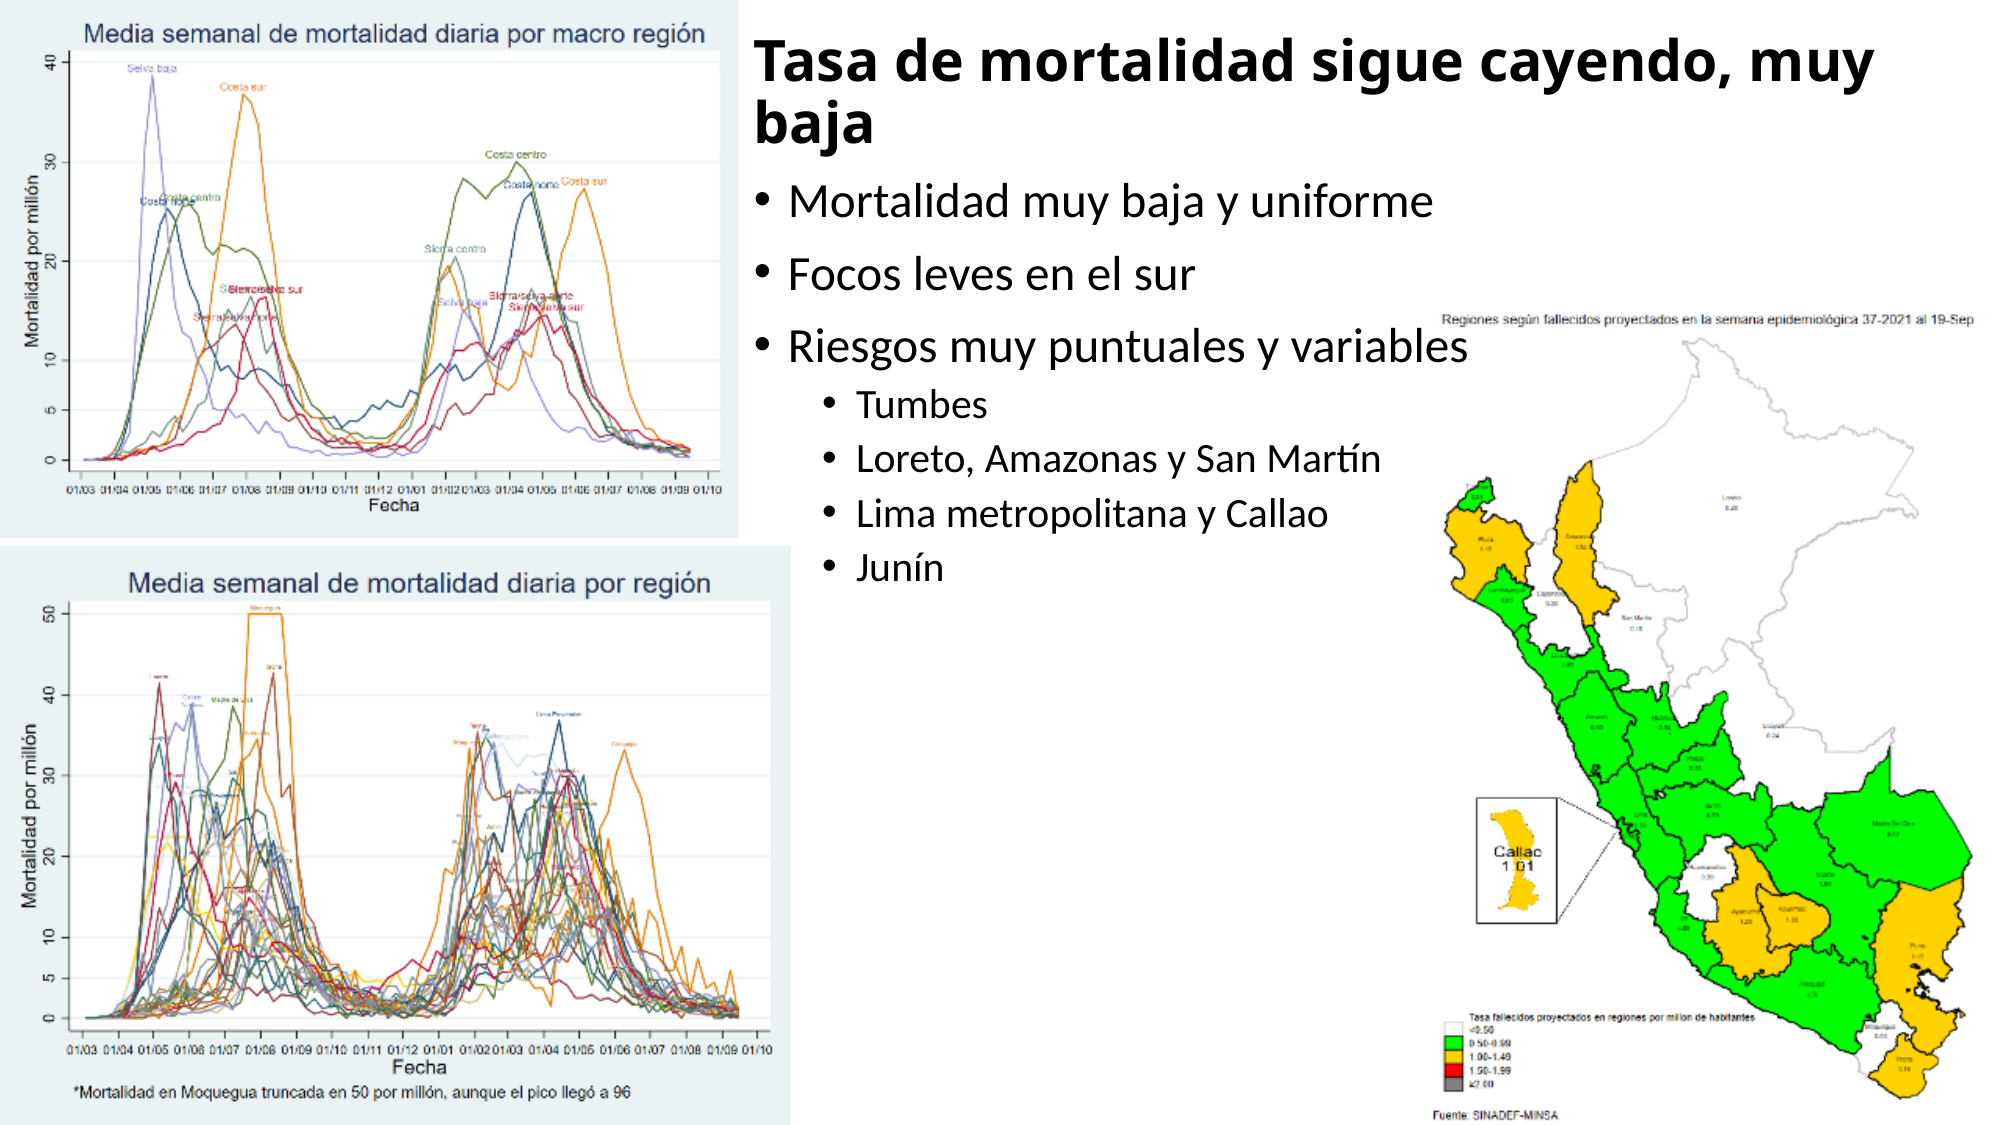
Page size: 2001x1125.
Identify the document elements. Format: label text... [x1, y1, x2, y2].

picture [1426, 310, 1991, 1125]
title Tasa de mortalidad sigue cayendo, muy baja [739, 24, 2000, 164]
text_box Mortalidad muy baja y uniforme Focos leves en el sur Riesgos muy puntuales y variables Tumbes Loreto, Amazonas y San Martín Lima metropolitana y Callao Junín [738, 167, 1991, 600]
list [0, 0, 739, 538]
picture [0, 546, 791, 1125]
